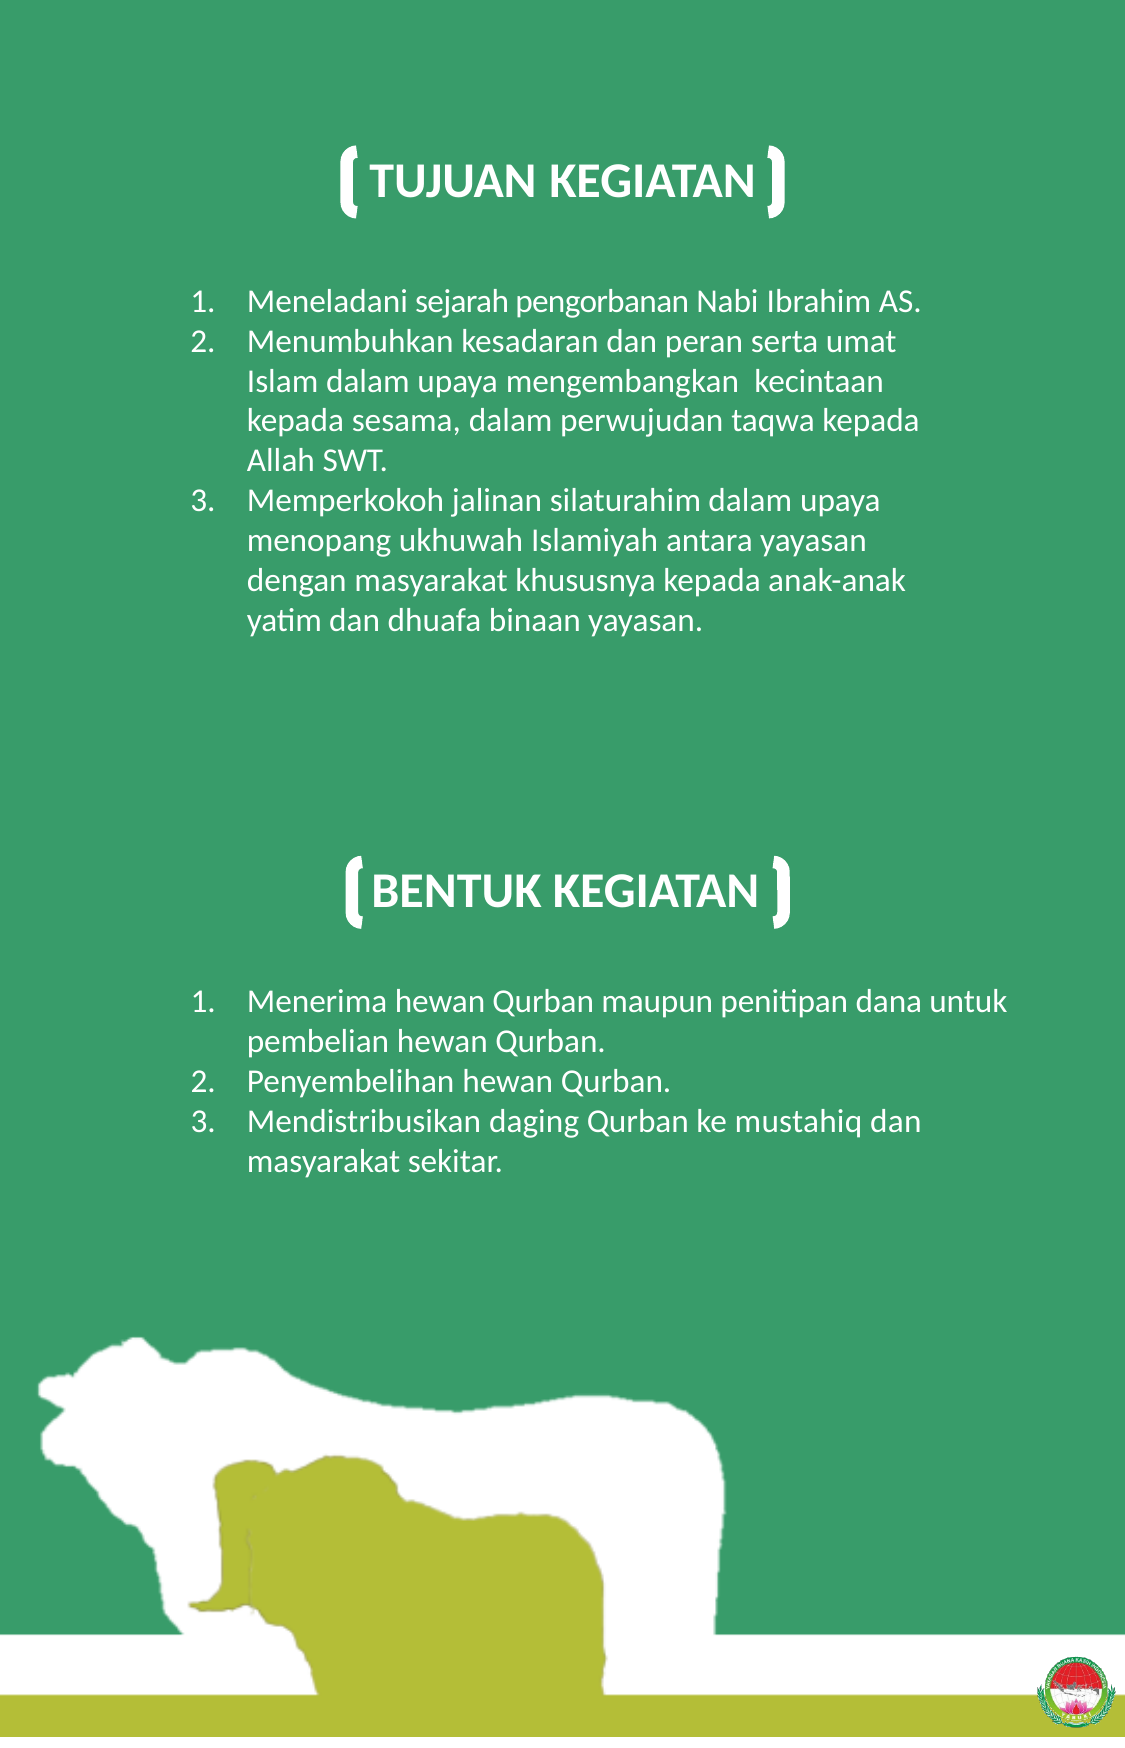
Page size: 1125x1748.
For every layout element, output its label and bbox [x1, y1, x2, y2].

text_box [291, 139, 834, 216]
picture [0, 0, 1125, 1737]
text_box [294, 850, 836, 927]
